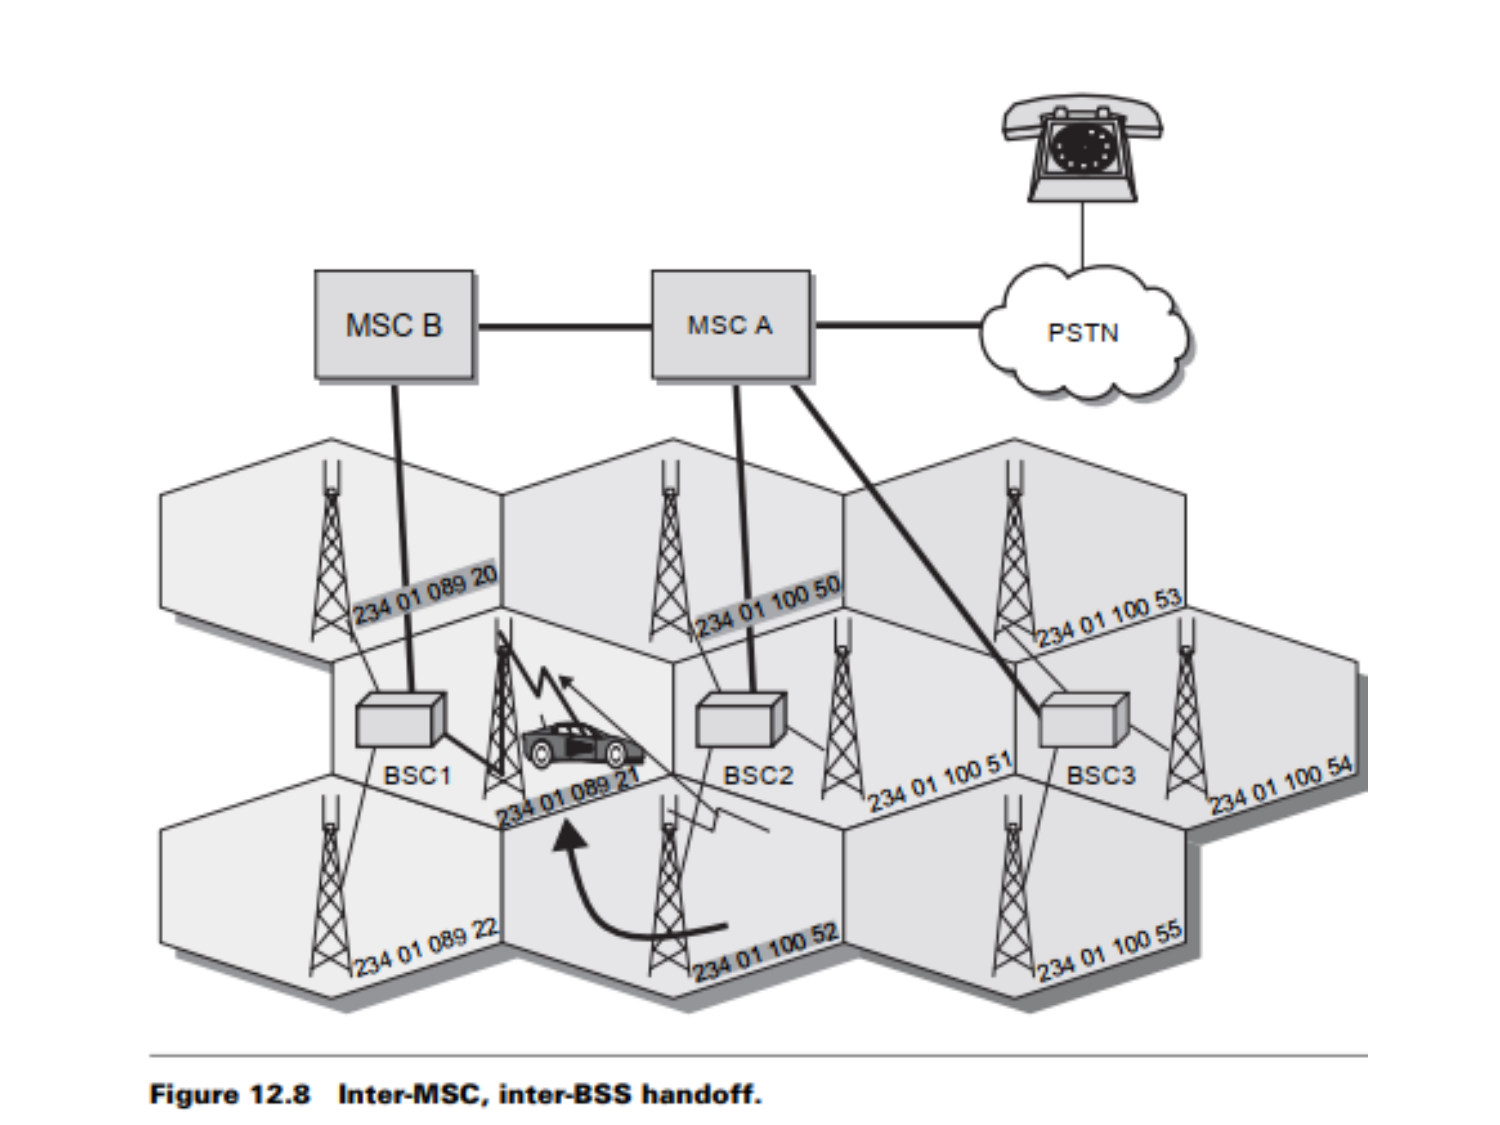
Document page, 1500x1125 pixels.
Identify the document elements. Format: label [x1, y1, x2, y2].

picture [132, 84, 1368, 1113]
